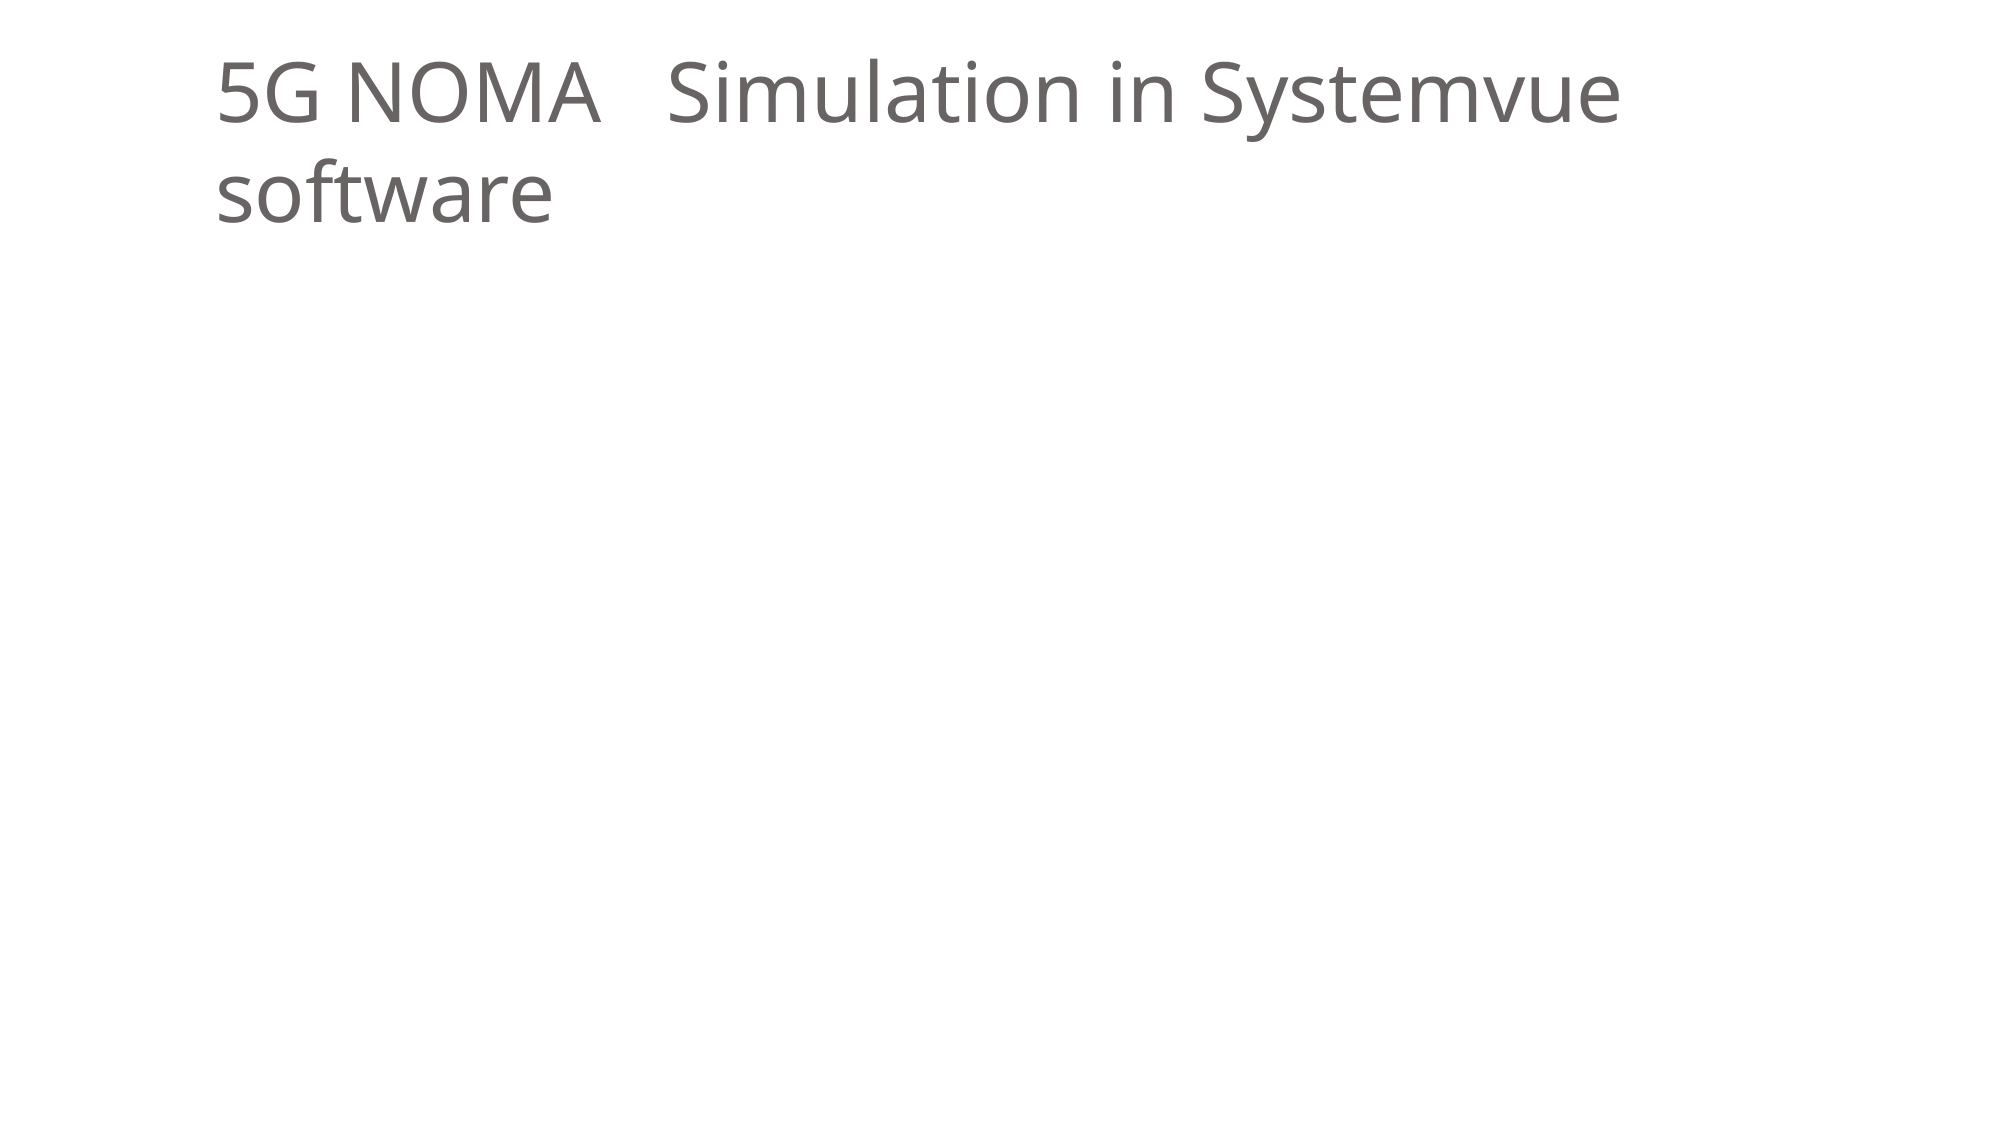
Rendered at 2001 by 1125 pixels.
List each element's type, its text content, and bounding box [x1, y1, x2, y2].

title 5G NOMA Simulation in Systemvue software [199, 44, 1901, 233]
